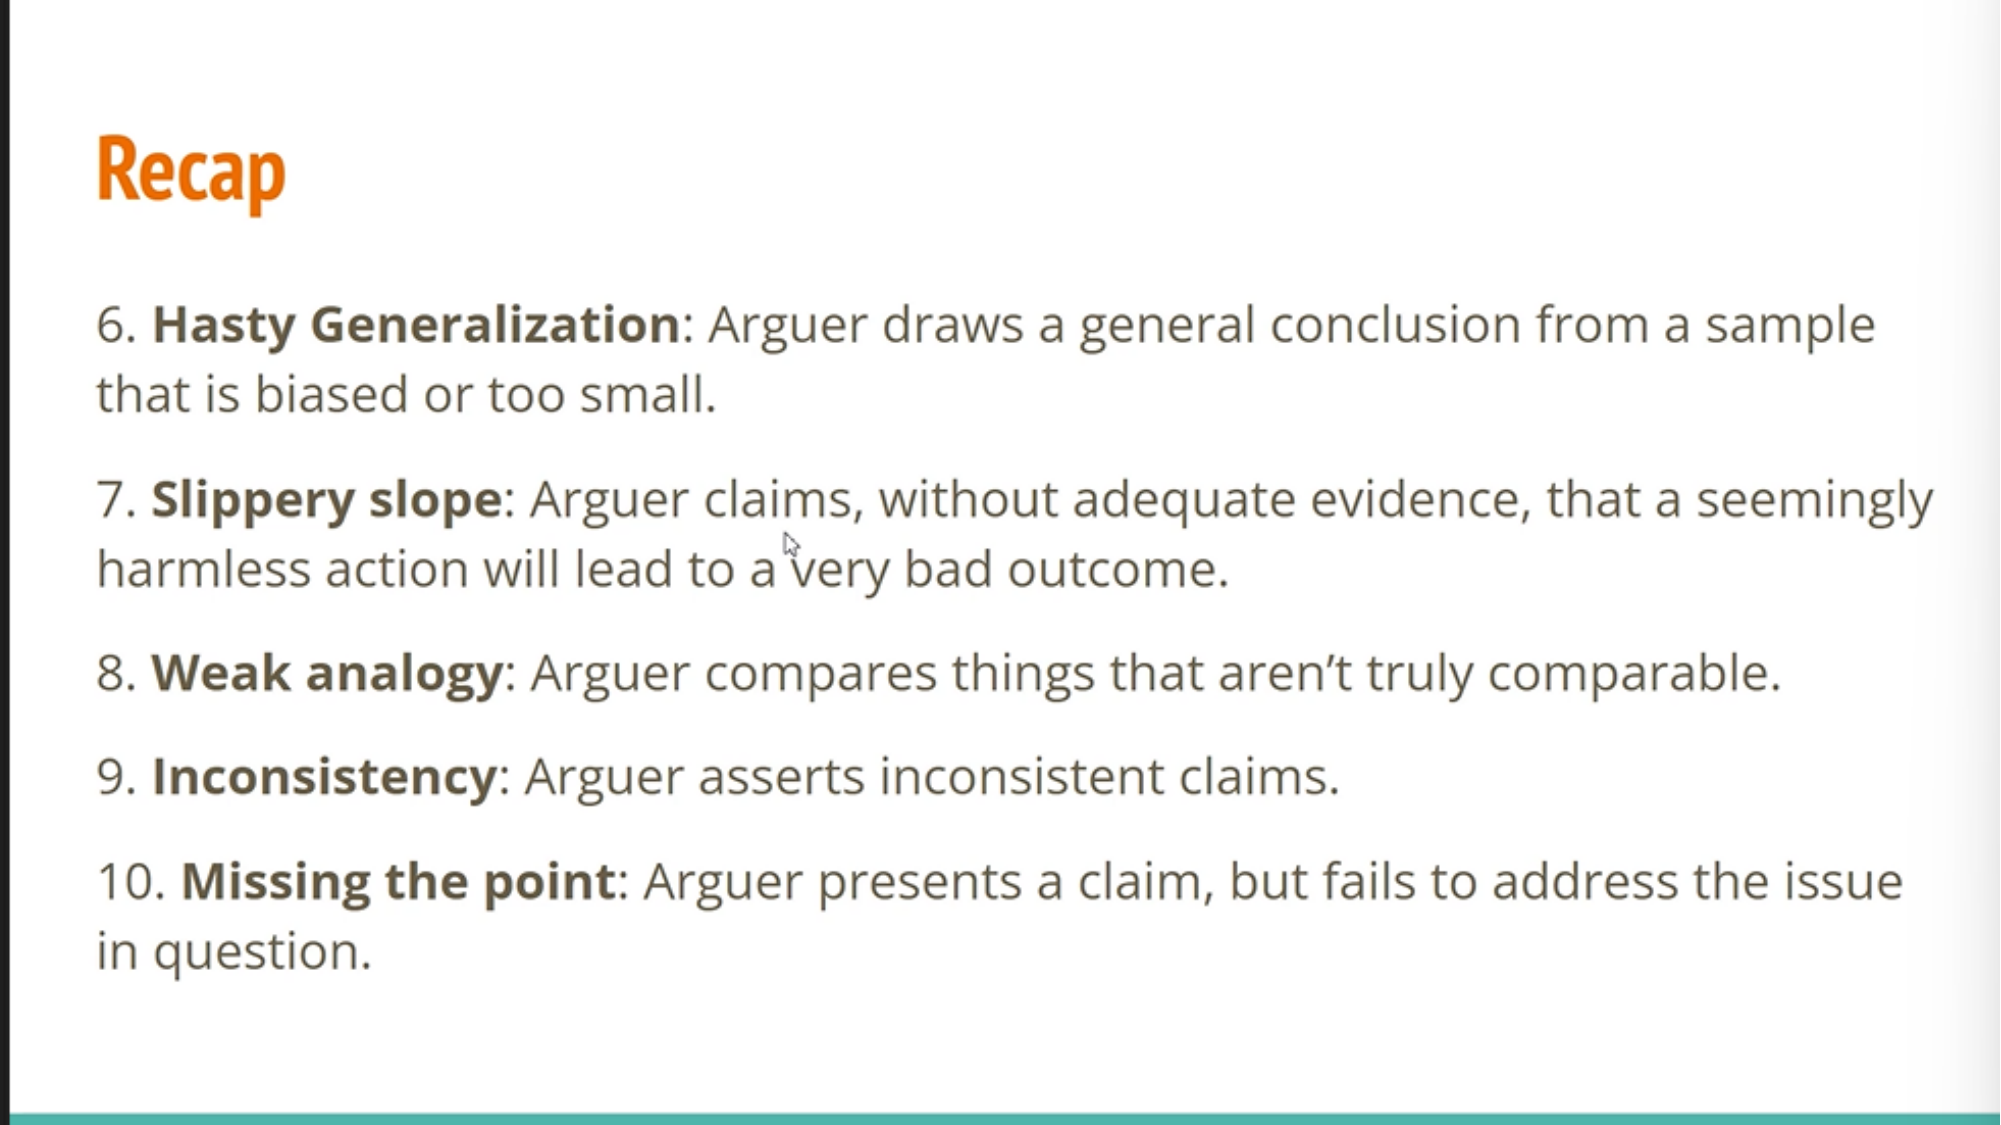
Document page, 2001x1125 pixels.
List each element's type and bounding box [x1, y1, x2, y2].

list [0, 0, 2000, 1125]
